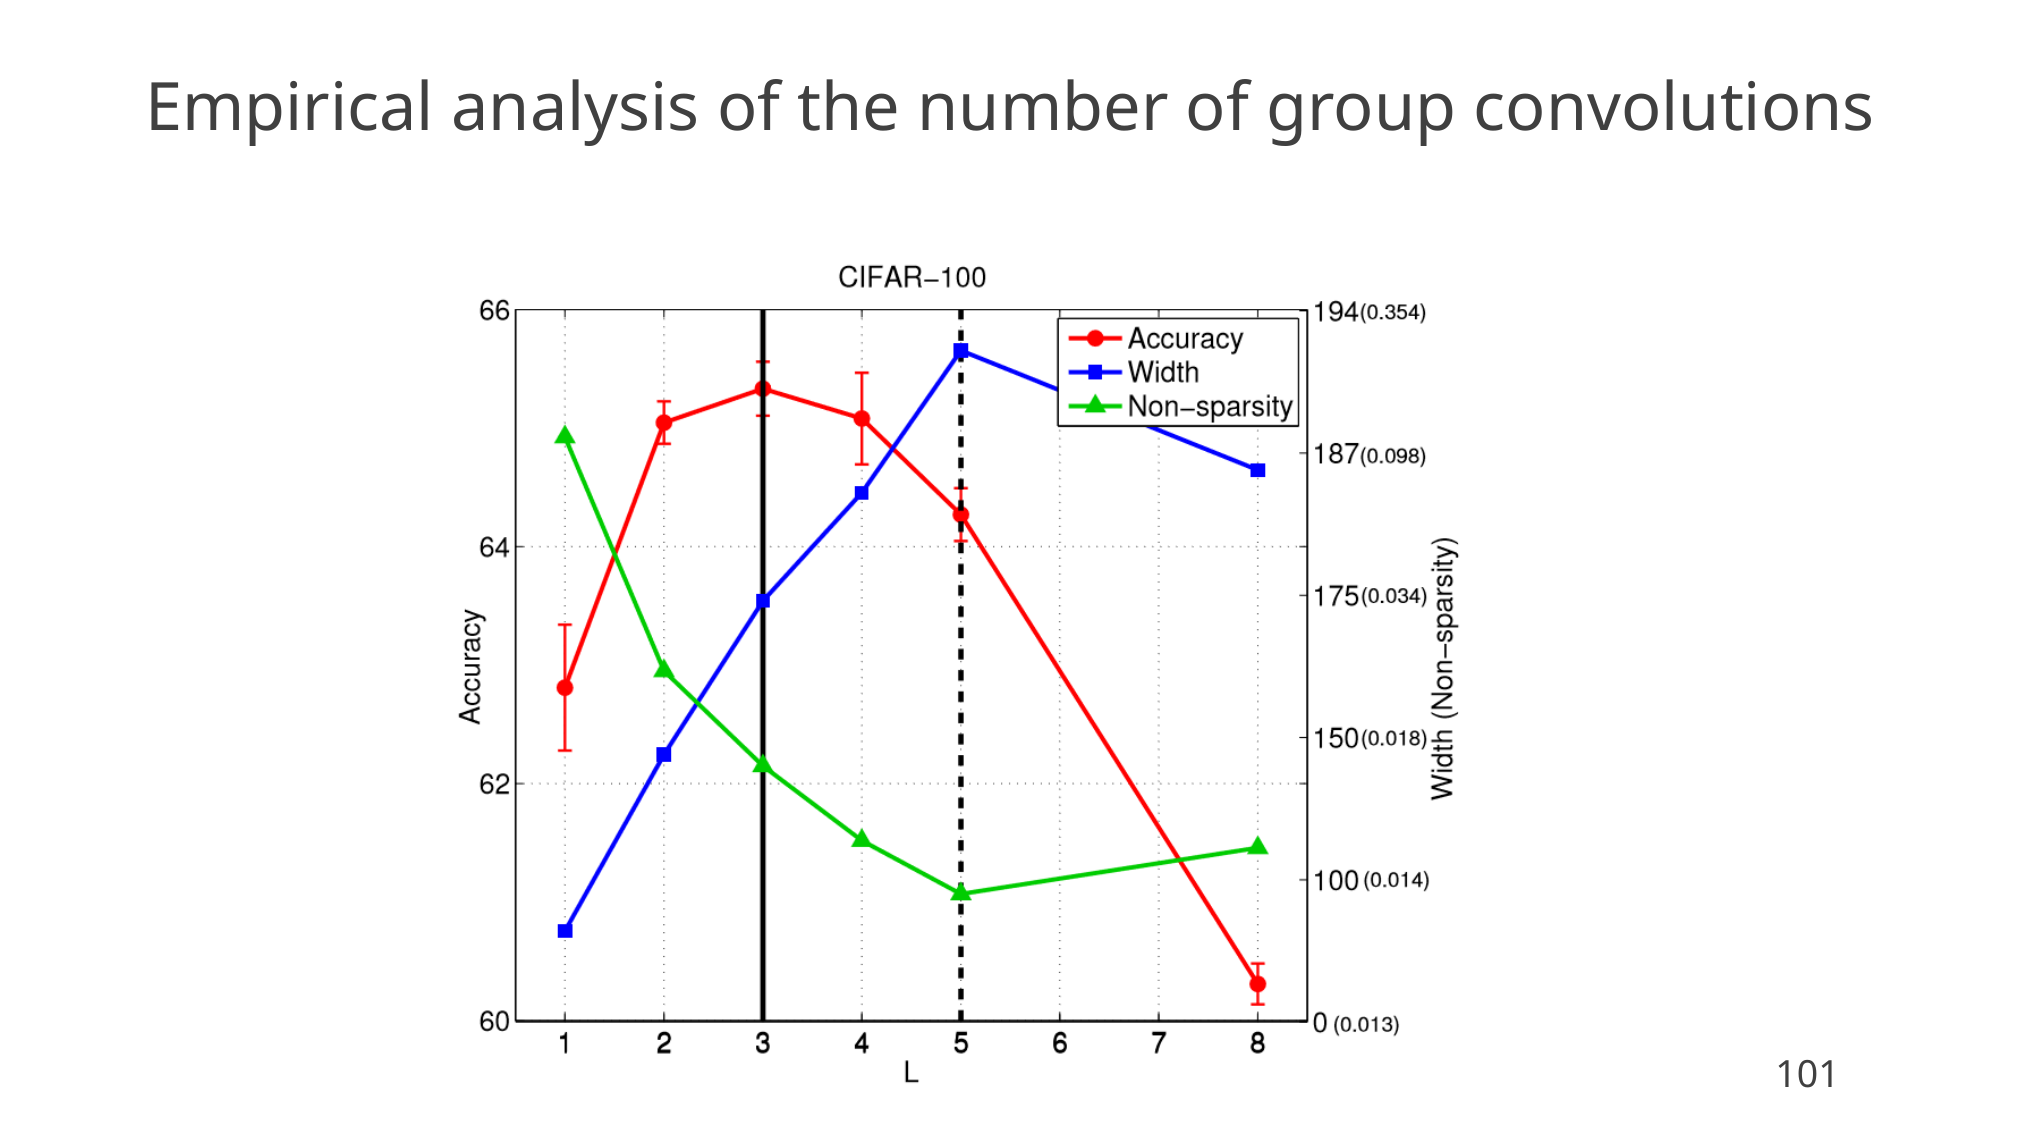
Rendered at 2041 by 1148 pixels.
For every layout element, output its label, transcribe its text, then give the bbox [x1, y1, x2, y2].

slide_number 101 [1582, 1042, 2033, 1103]
picture [432, 249, 1484, 1099]
